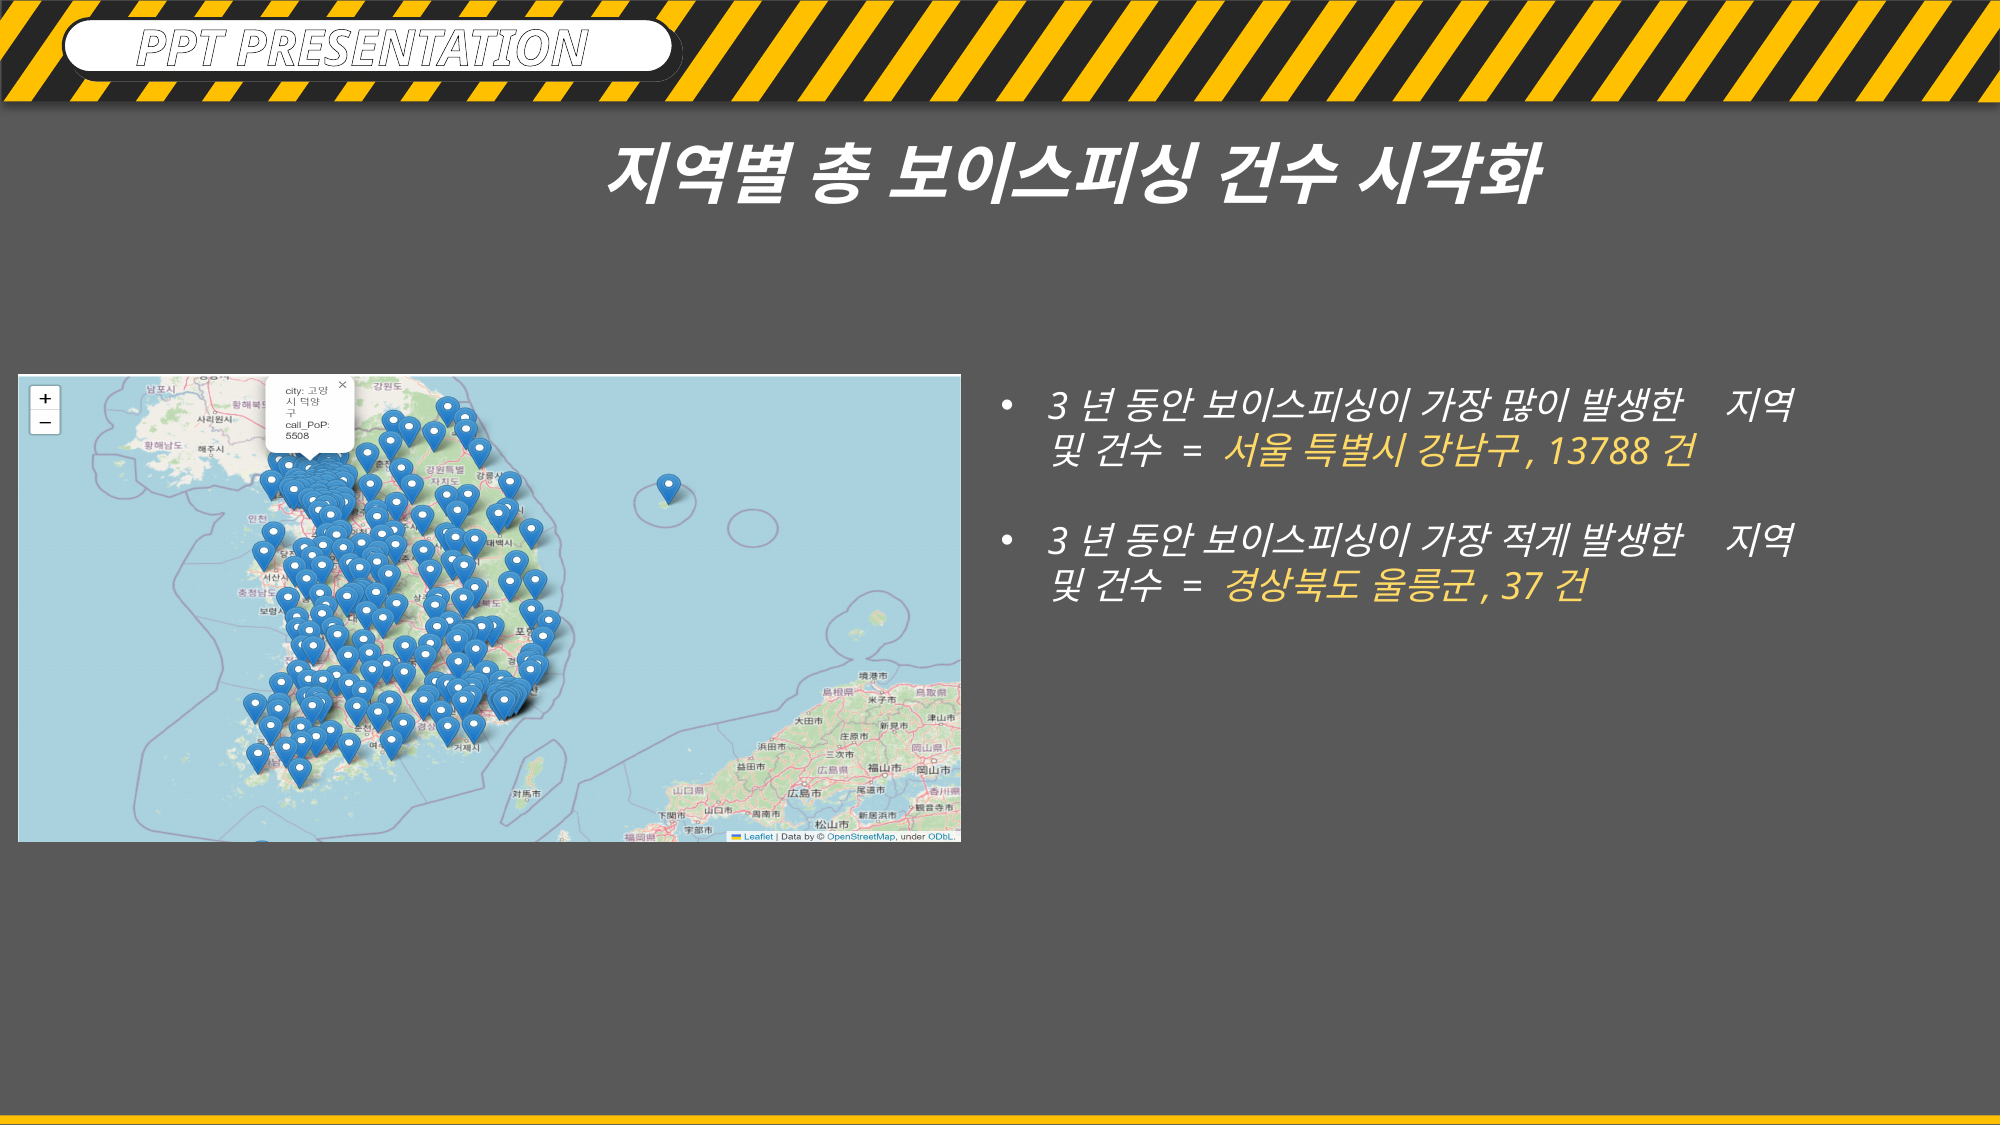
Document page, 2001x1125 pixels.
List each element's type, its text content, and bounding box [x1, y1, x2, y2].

picture [18, 374, 961, 842]
text_box 3년 동안 보이스피싱이 가장 많이 발생한 지역 및 건수 = 서울 특별시 강남구, 13788건 3년 동안 보이스피싱이 가장 적게 발생한 지역 및 건수 = 경상북도 울릉군, 37건 [985, 374, 1838, 615]
text_box 지역별 총 보이스피싱 건수 시각화 [277, 124, 1865, 219]
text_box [0, 0, 2000, 103]
text_box [0, 1114, 2000, 1125]
